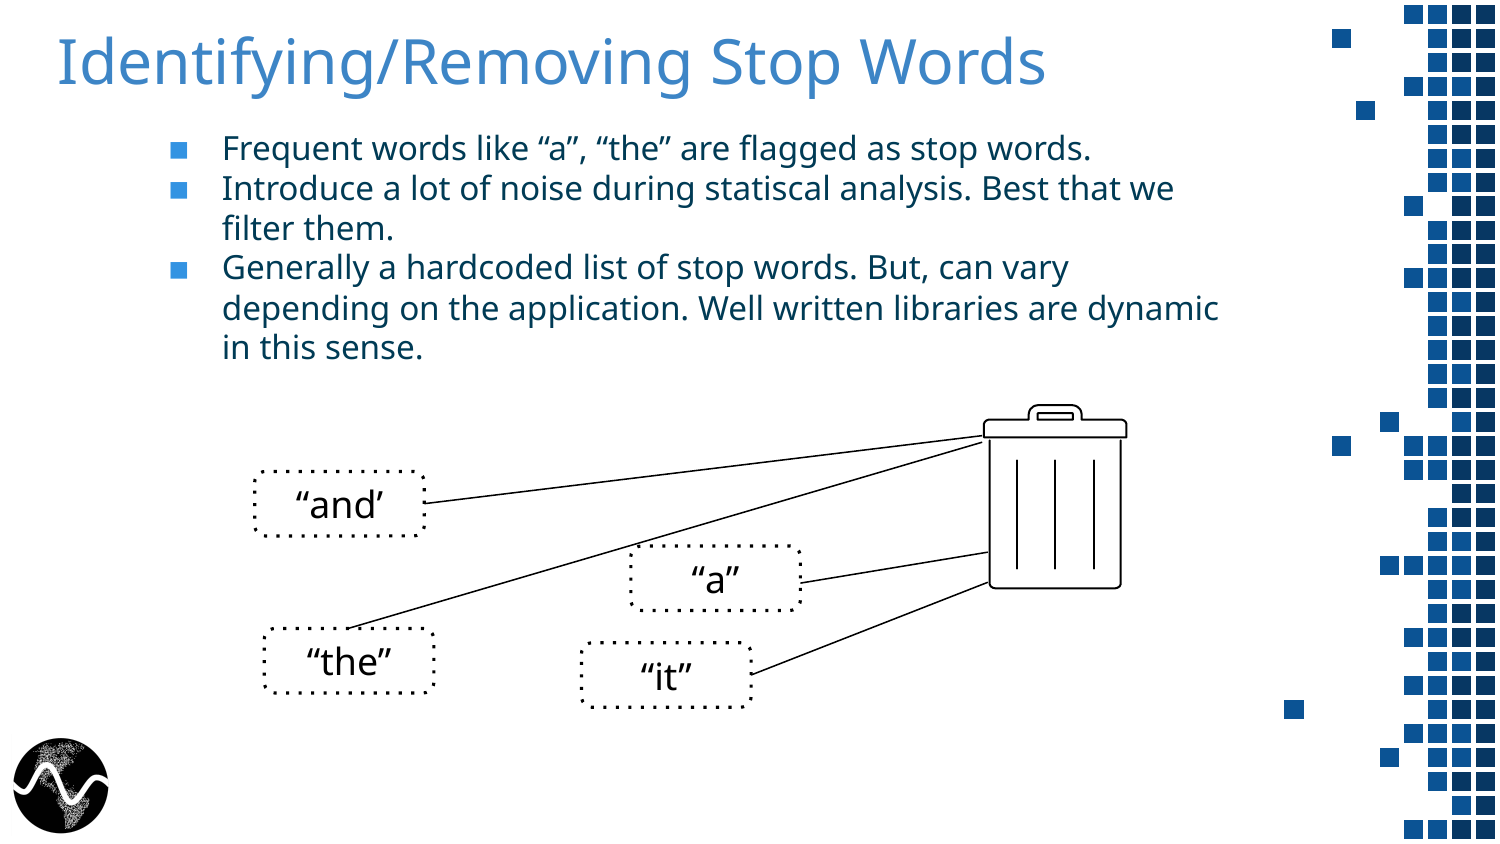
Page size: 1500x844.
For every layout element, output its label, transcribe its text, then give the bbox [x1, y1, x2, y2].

text_box “the” [264, 628, 434, 694]
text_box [983, 404, 1127, 589]
text_box “and’ [254, 471, 343, 536]
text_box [750, 582, 989, 676]
text_box “it” [581, 642, 752, 708]
list Frequent words like “a”, “the” are flagged as stop words. Introduce a lot of noise during statiscal analysis. Best that we filter them. Generally a hardcoded list of stop words. But, can vary depending on the application. Well written libraries are dynamic in this sense. [131, 111, 1257, 359]
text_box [424, 435, 983, 504]
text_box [348, 441, 983, 629]
picture [10, 734, 112, 836]
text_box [800, 551, 989, 584]
title Identifying/Removing Stop Words [42, 20, 1152, 112]
